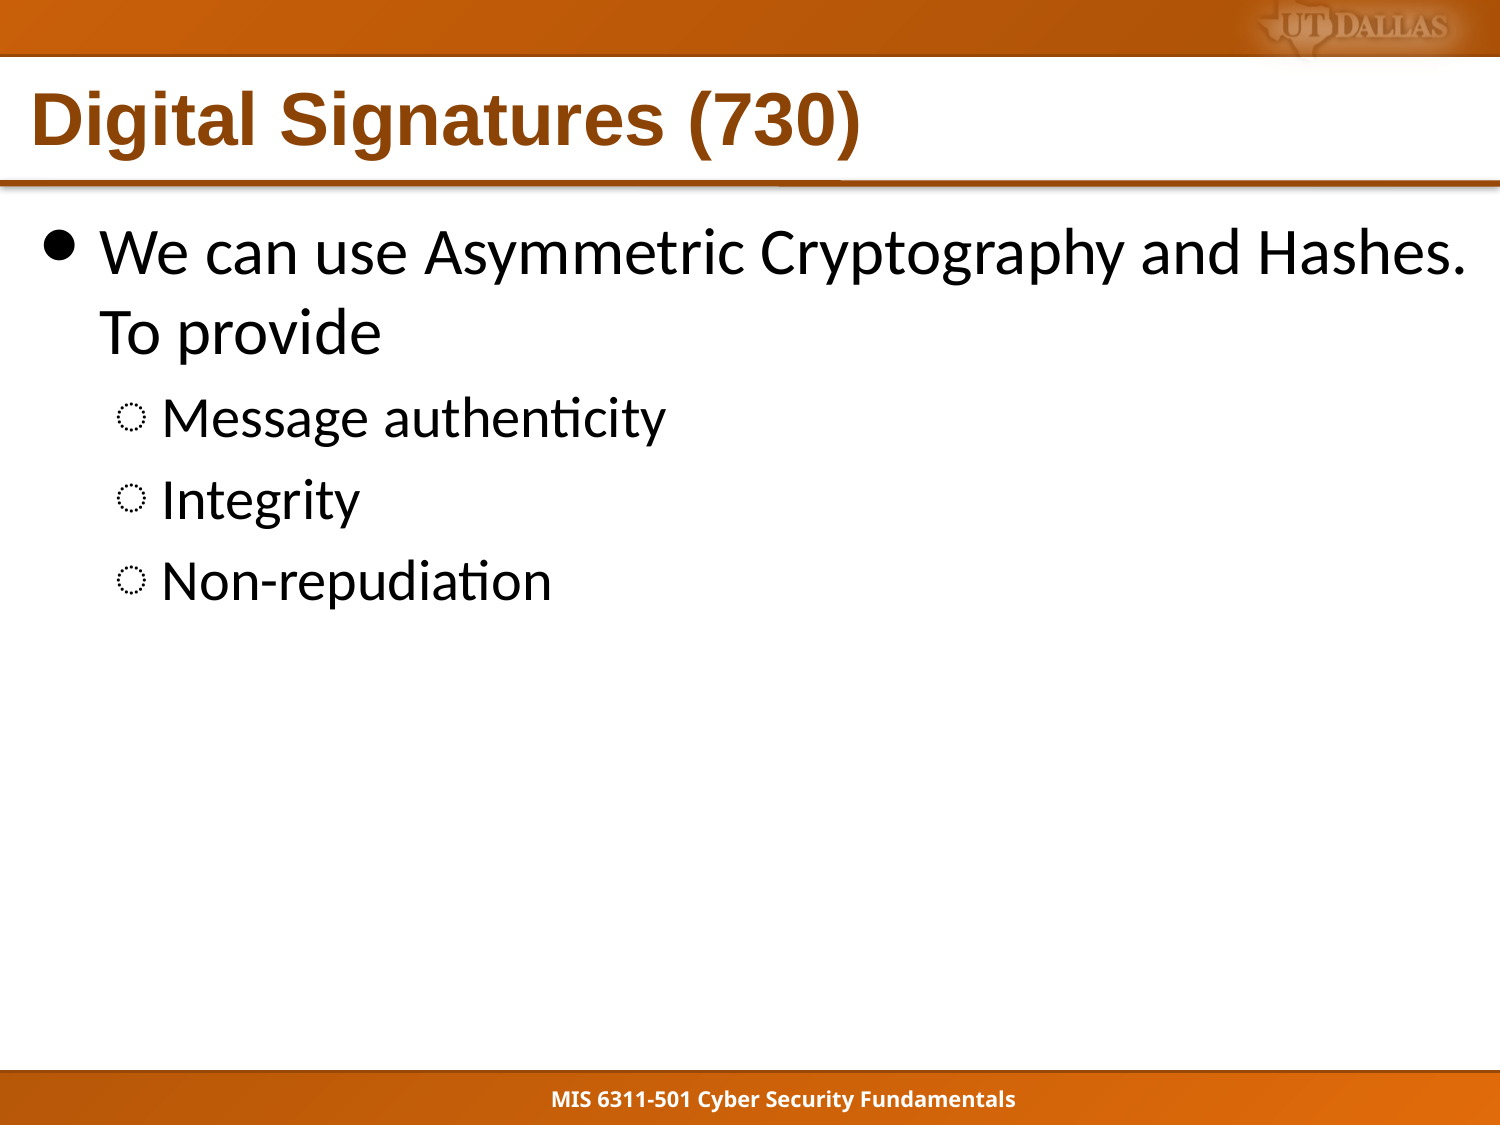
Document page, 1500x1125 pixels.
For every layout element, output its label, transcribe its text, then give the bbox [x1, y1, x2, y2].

title Digital Signatures (730) [0, 64, 1500, 178]
picture [1218, 0, 1500, 64]
list We can use Asymmetric Cryptography and Hashes. To provide Message authenticity Integrity Non-repudiation [24, 199, 1500, 1077]
